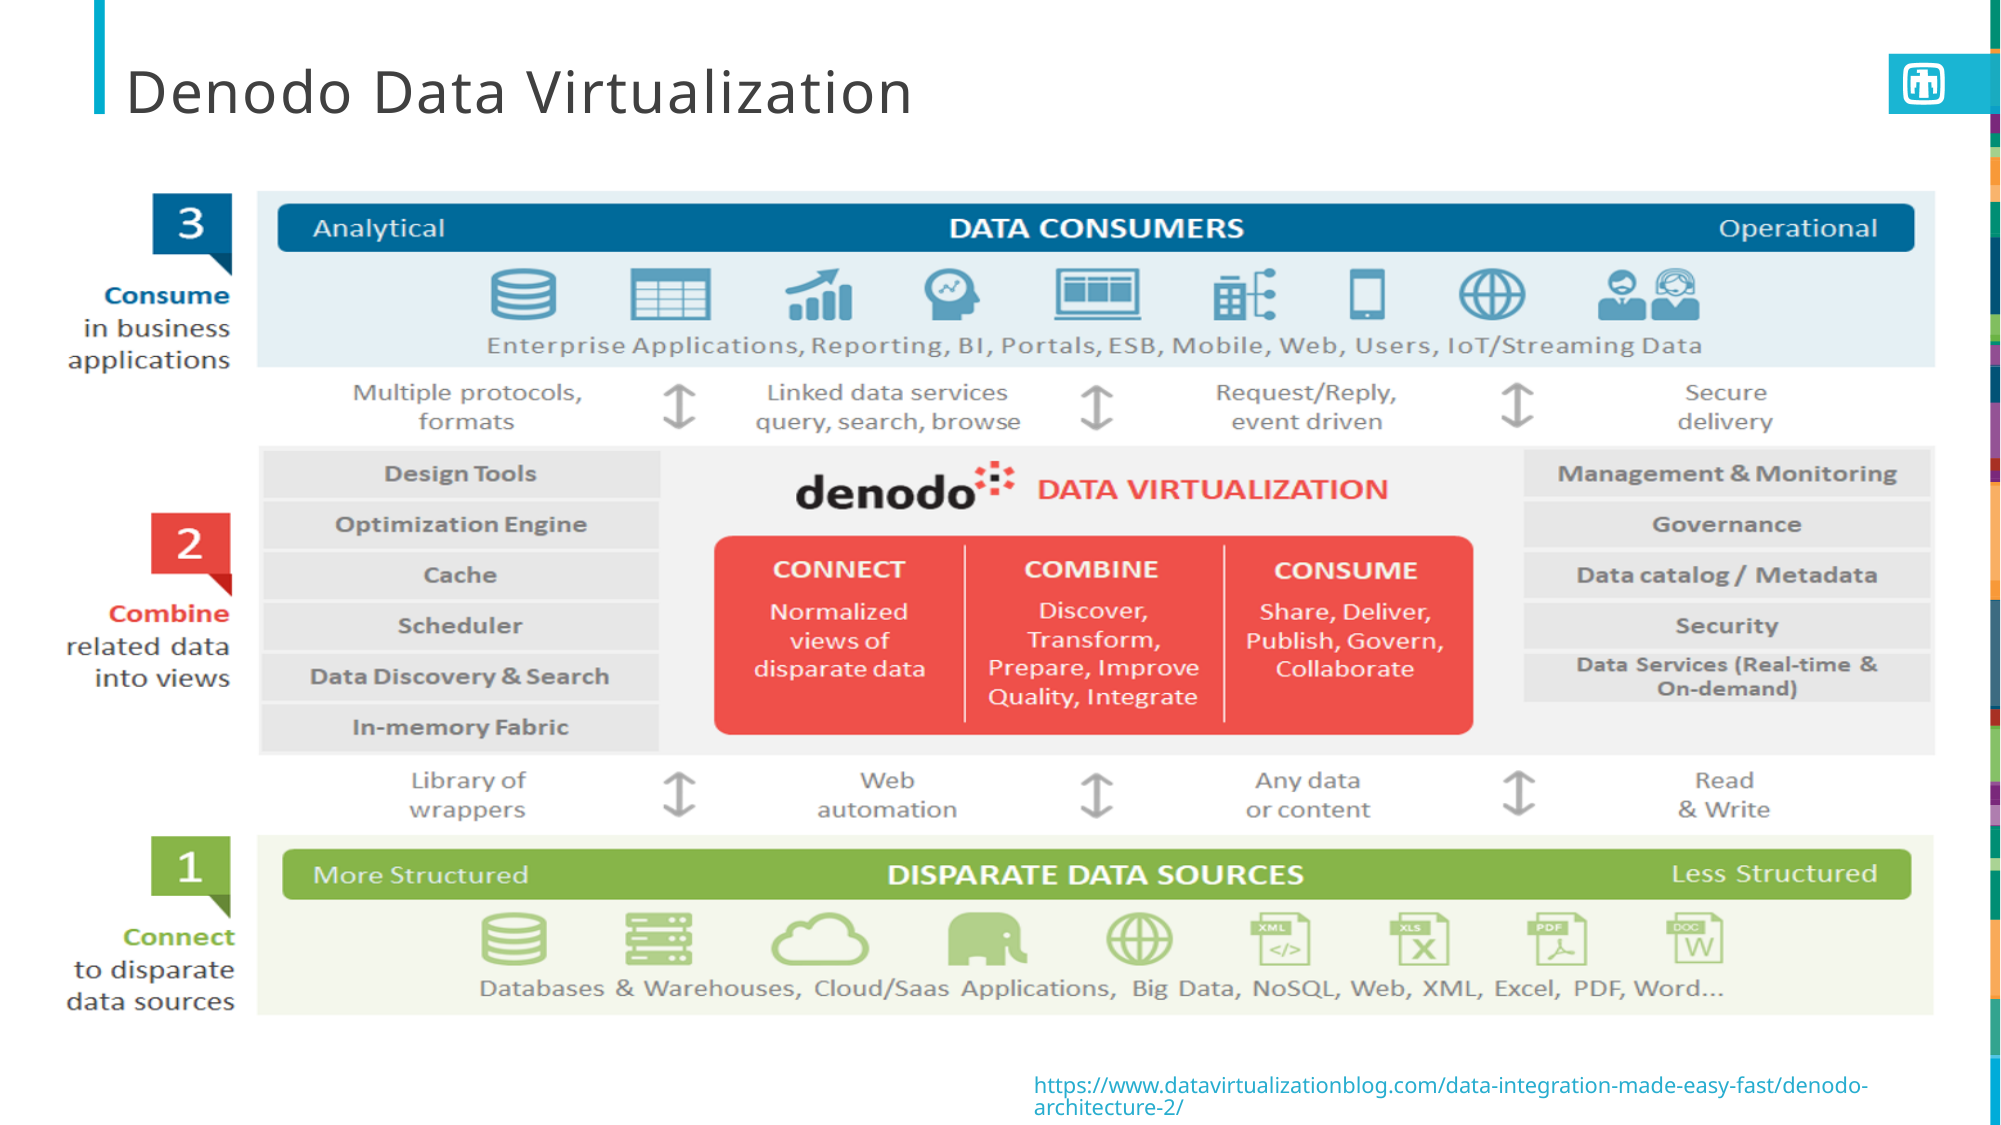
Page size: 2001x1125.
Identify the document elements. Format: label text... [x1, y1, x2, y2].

title Denodo Data Virtualization [118, 58, 1838, 153]
text_box https://www.datavirtualizationblog.com/data-integration-made-easy-fast/denodo-architecture-2/ [1019, 1064, 1895, 1109]
picture [0, 0, 2001, 1125]
